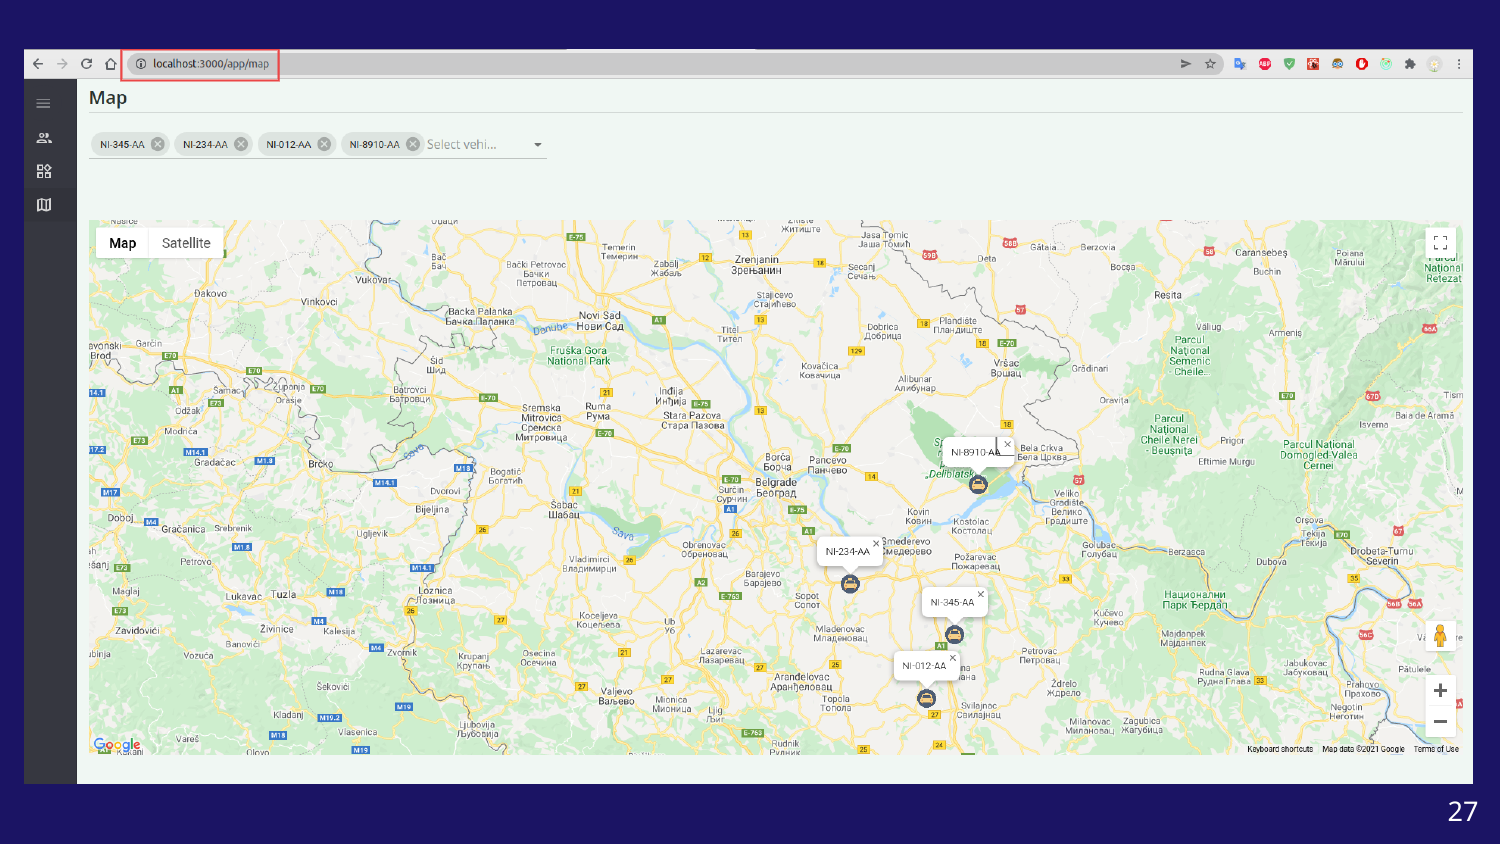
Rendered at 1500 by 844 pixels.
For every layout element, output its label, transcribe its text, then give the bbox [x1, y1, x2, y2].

slide_number ‹#› [1403, 779, 1494, 844]
picture [24, 49, 1476, 785]
